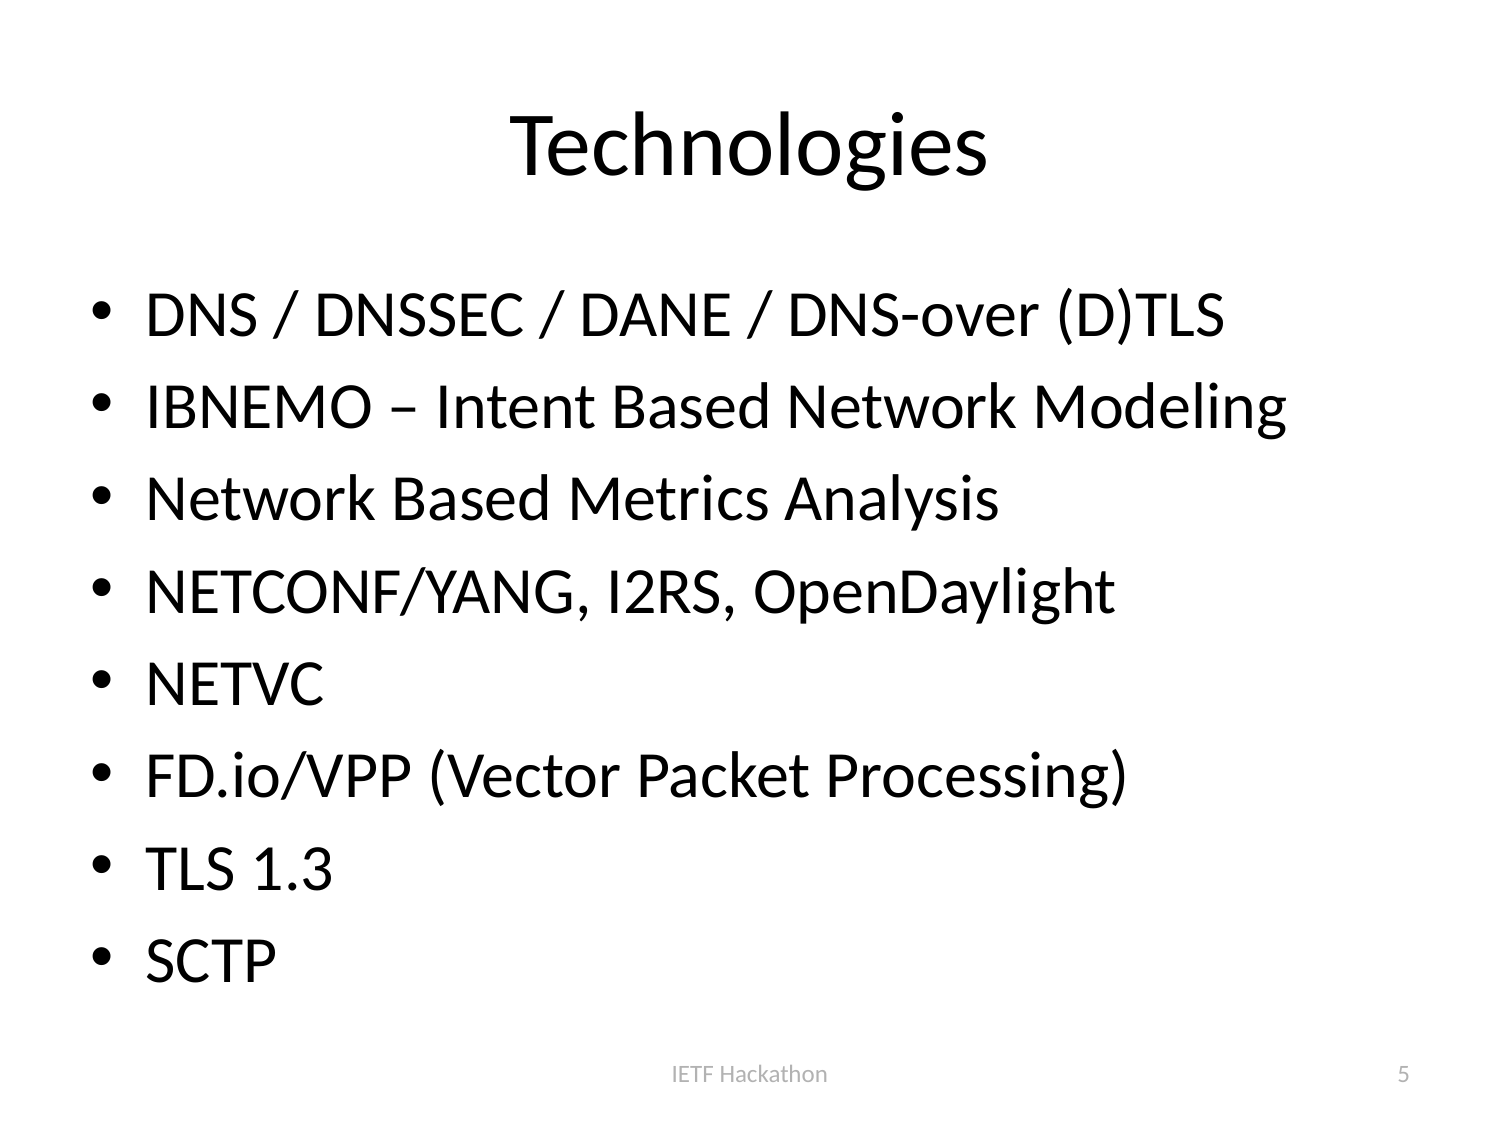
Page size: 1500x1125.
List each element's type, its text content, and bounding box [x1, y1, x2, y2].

title Technologies [75, 45, 1425, 233]
slide_number 5 [1074, 1042, 1425, 1103]
footer IETF Hackathon [512, 1042, 988, 1103]
list DNS / DNSSEC / DANE / DNS-over (D)TLS IBNEMO – Intent Based Network Modeling Network Based Metrics Analysis NETCONF/YANG, I2RS, OpenDaylight NETVC FD.io/VPP (Vector Packet Processing) TLS 1.3 SCTP [75, 262, 1425, 1005]
